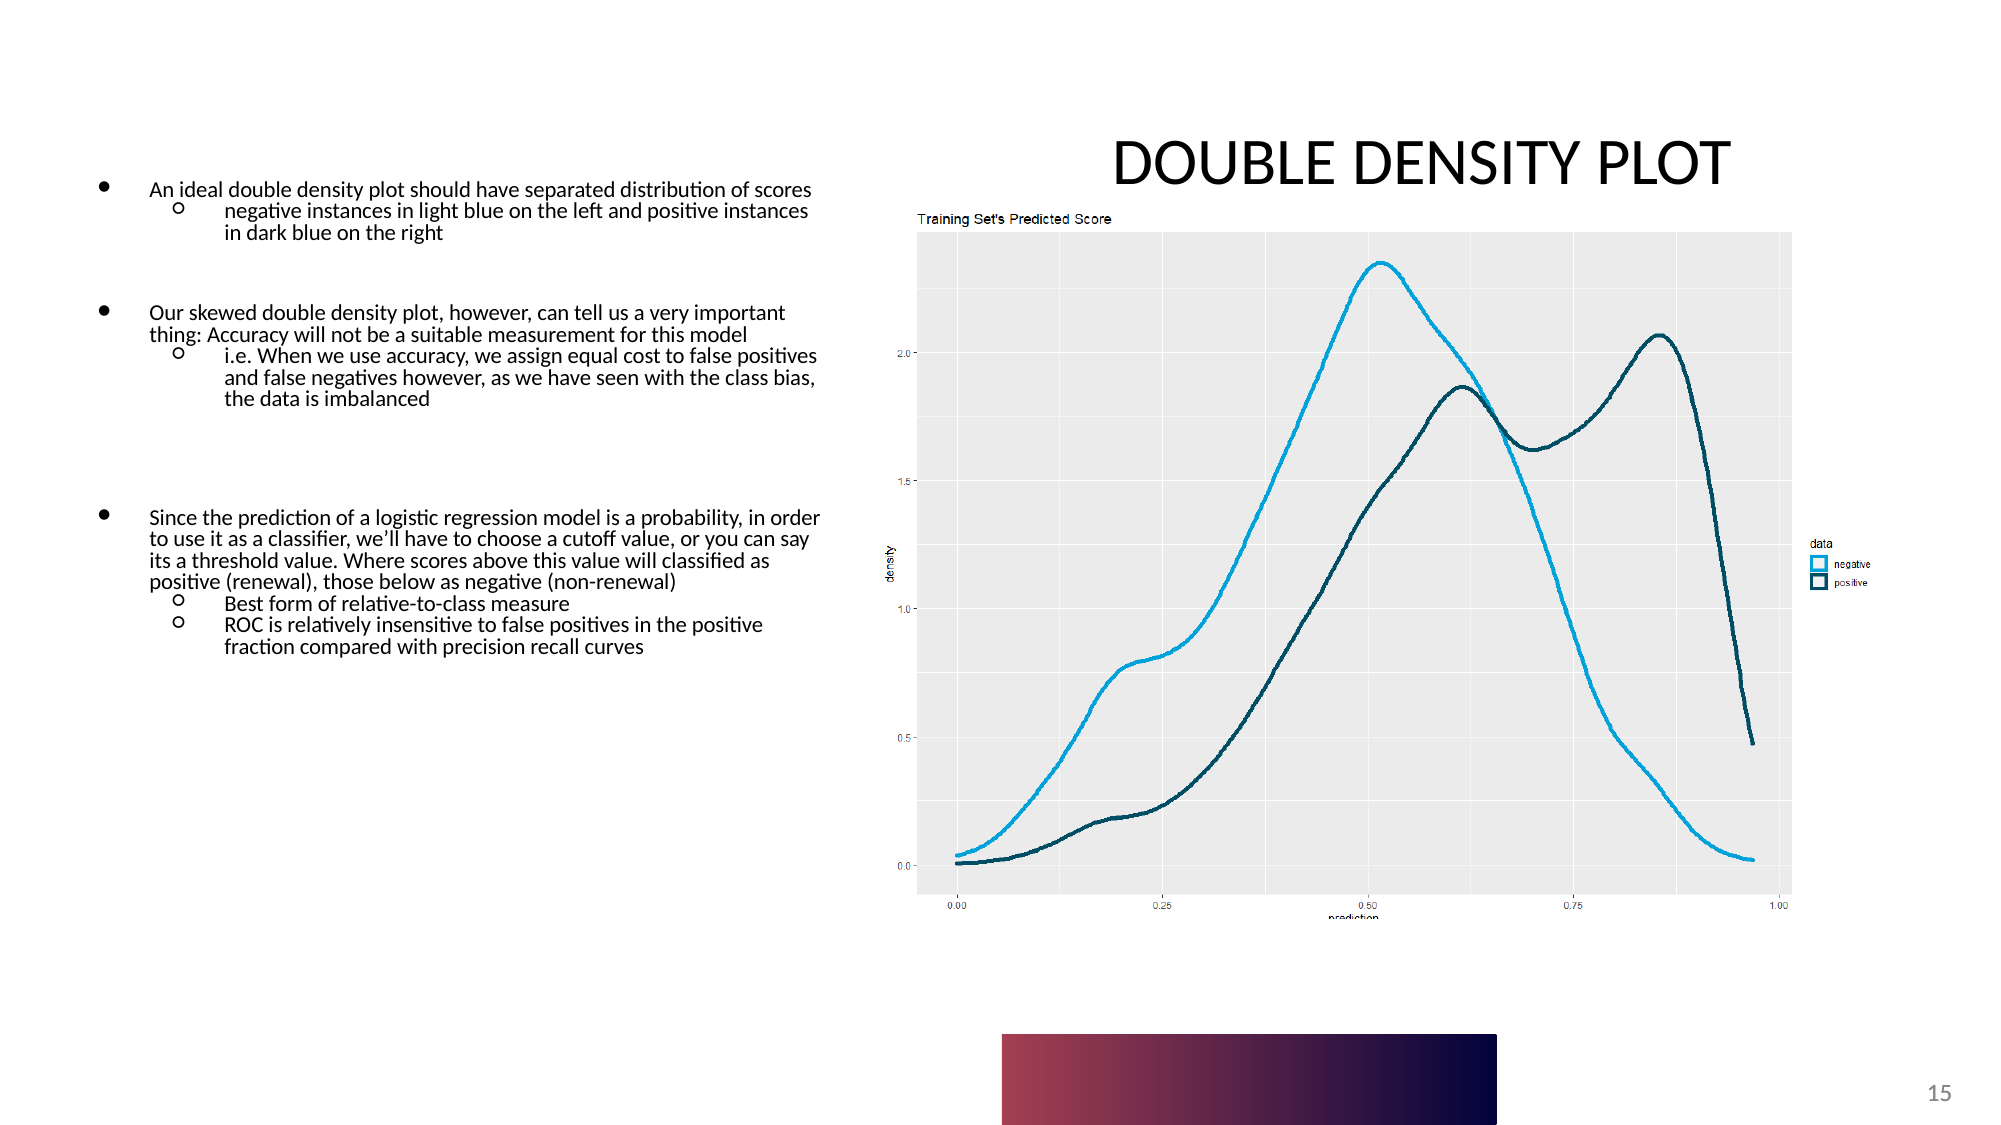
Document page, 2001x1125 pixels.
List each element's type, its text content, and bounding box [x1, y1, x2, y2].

slide_number 15 [1894, 1061, 1968, 1121]
title DOUBLE DENSITY PLOT [1097, 70, 1780, 205]
picture [884, 206, 1877, 919]
text_box An ideal double density plot should have separated distribution of scores negative instances in light blue on the left and positive instances in dark blue on the right Our skewed double density plot, however, can tell us a very important thing: Accuracy will not be a suitable measurement for this model i.e. When we use accuracy, we assign equal cost to false positives and false negatives however, as we have seen with the class bias, the data is imbalanced Since the prediction of a logistic regression model is a probability, in order to use it as a classifier, we’ll have to choose a cutoff value, or you can say its a threshold value. Where scores above this value will classified as positive (renewal), those below as negative (non-renewal) Best form of relative-to-class measure ROC is relatively insensitive to false positives in the positive fraction compared with precision recall curves [59, 172, 841, 800]
